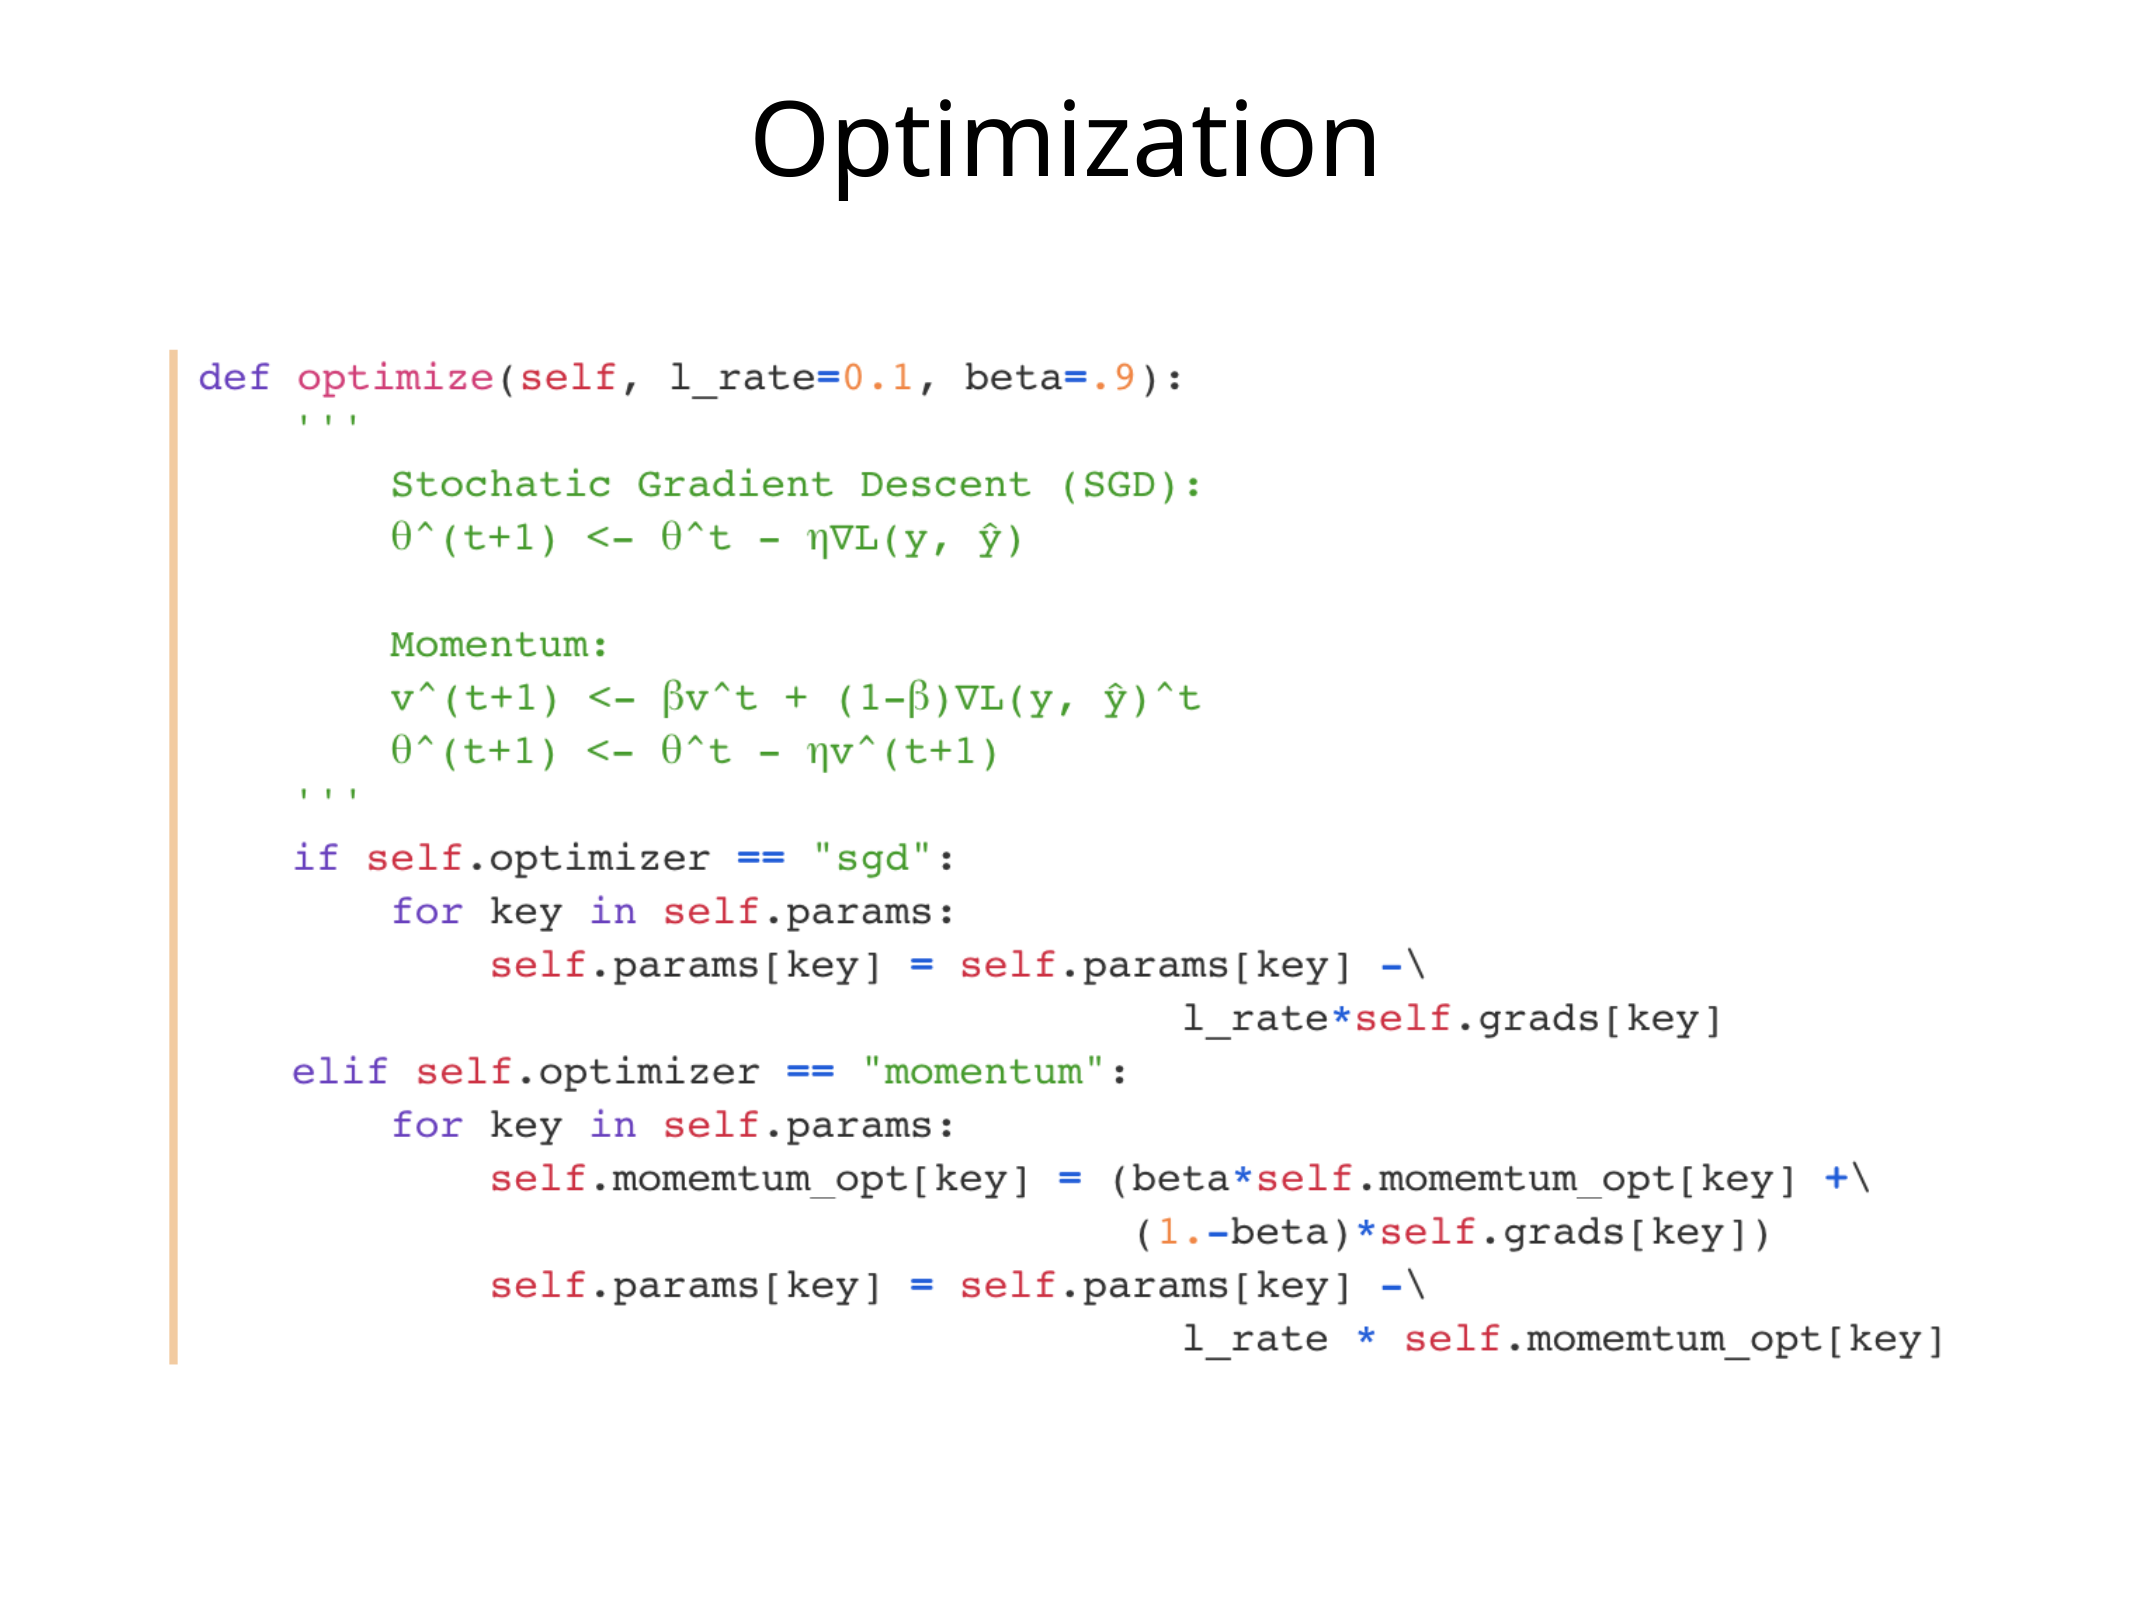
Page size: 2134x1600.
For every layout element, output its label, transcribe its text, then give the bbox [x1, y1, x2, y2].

picture [146, 336, 1987, 1405]
title Optimization [156, 41, 1978, 228]
